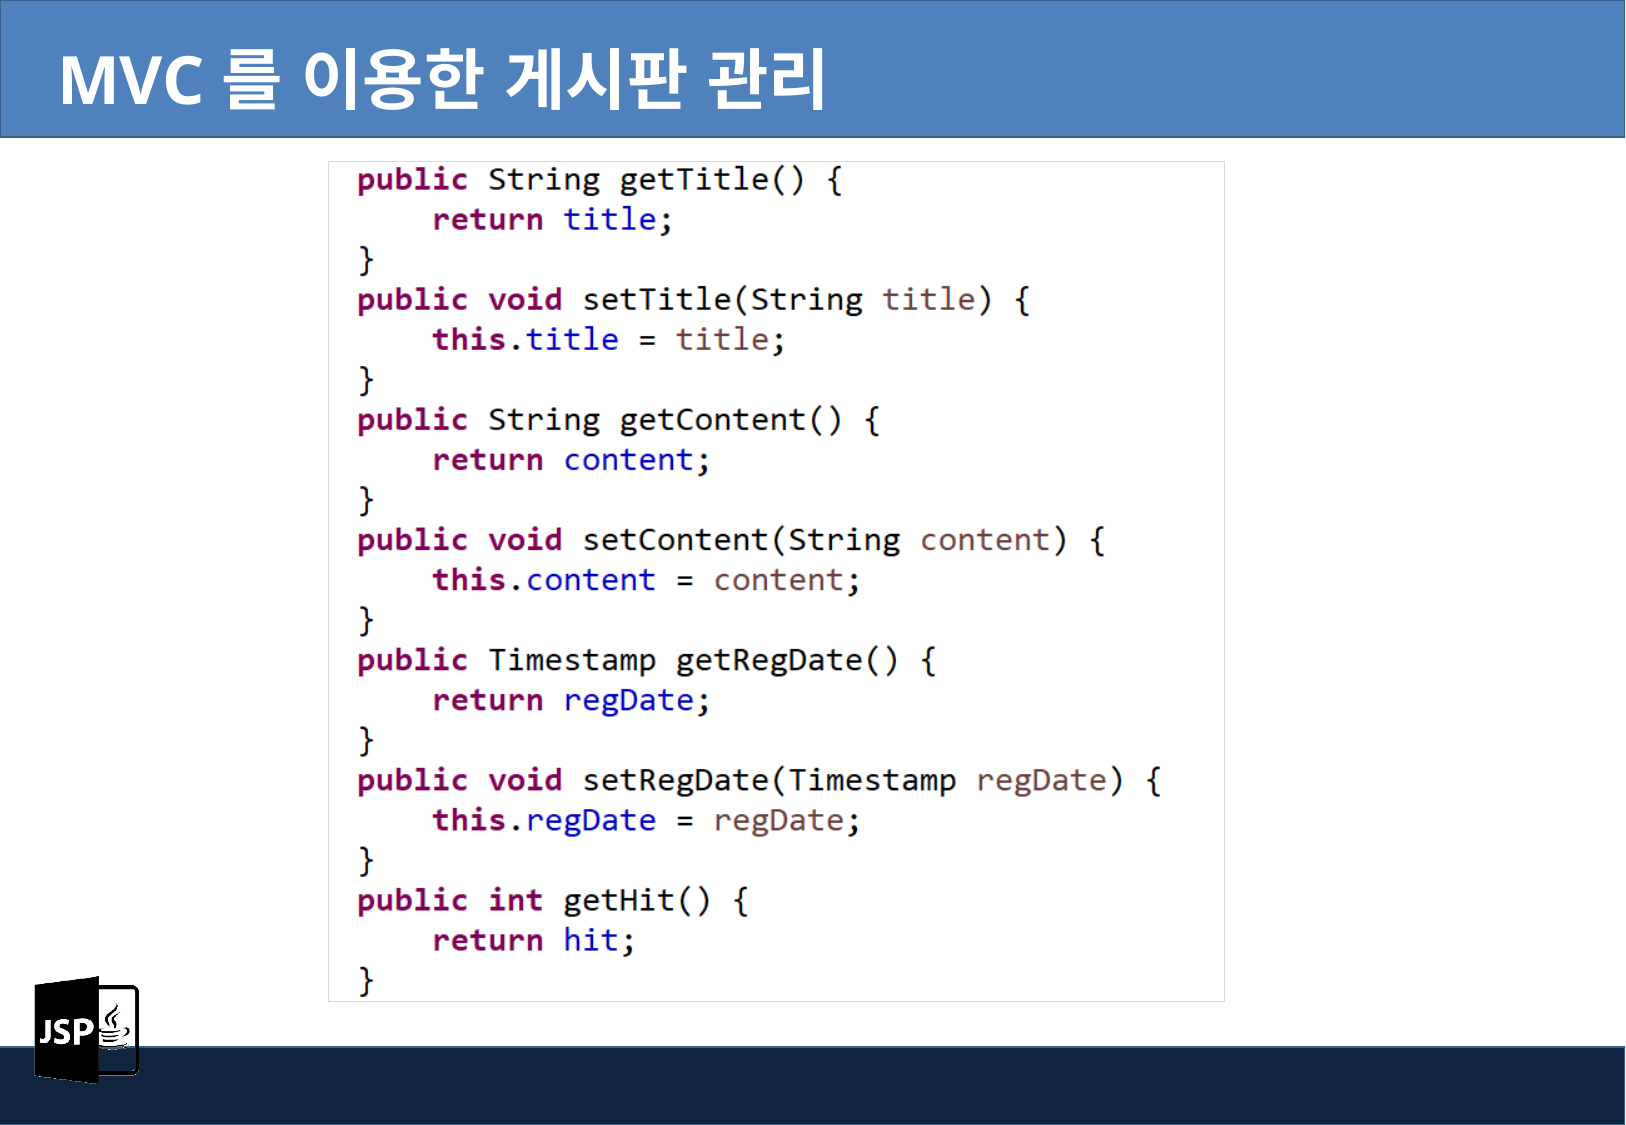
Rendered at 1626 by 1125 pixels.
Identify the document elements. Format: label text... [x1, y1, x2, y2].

text_box [0, 0, 834, 138]
picture [32, 976, 141, 1084]
text_box MVC를 이용한 게시판 관리 [24, 7, 1049, 148]
picture [327, 161, 1225, 1003]
